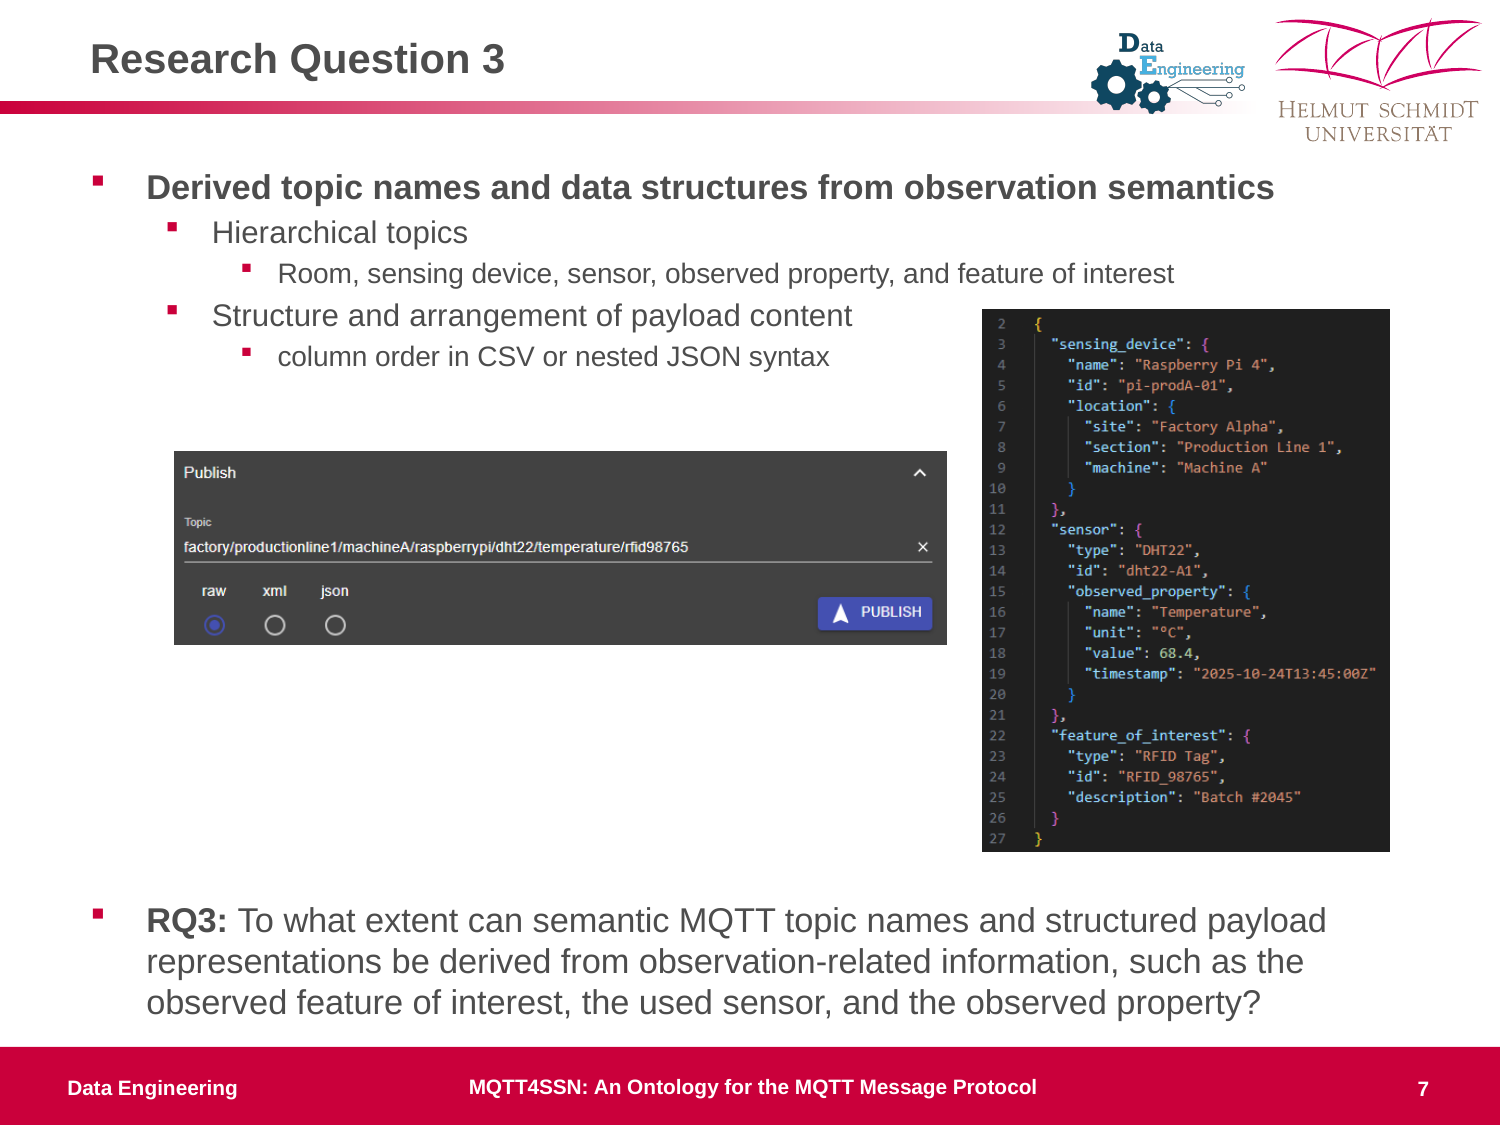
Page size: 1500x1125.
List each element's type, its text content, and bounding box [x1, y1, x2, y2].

picture [174, 451, 947, 645]
text_box 7 [1346, 1050, 1500, 1125]
picture [982, 309, 1390, 852]
list Derived topic names and data structures from observation semantics Hierarchical topics Room, sensing device, sensor, observed property, and feature of interest Structure and arrangement of payload content column order in CSV or nested JSON syntax RQ3: To what extent can semantic MQTT topic names and structured payload representations be derived from observation-related information, such as the observed feature of interest, the used sensor, and the observed property? [75, 157, 1425, 1033]
footer MQTT4SSN: An Ontology for the MQTT Message Protocol [453, 1049, 1053, 1125]
title Research Question 3 [75, 23, 1081, 91]
picture [1081, 17, 1255, 125]
text_box Data Engineering [0, 1049, 306, 1125]
